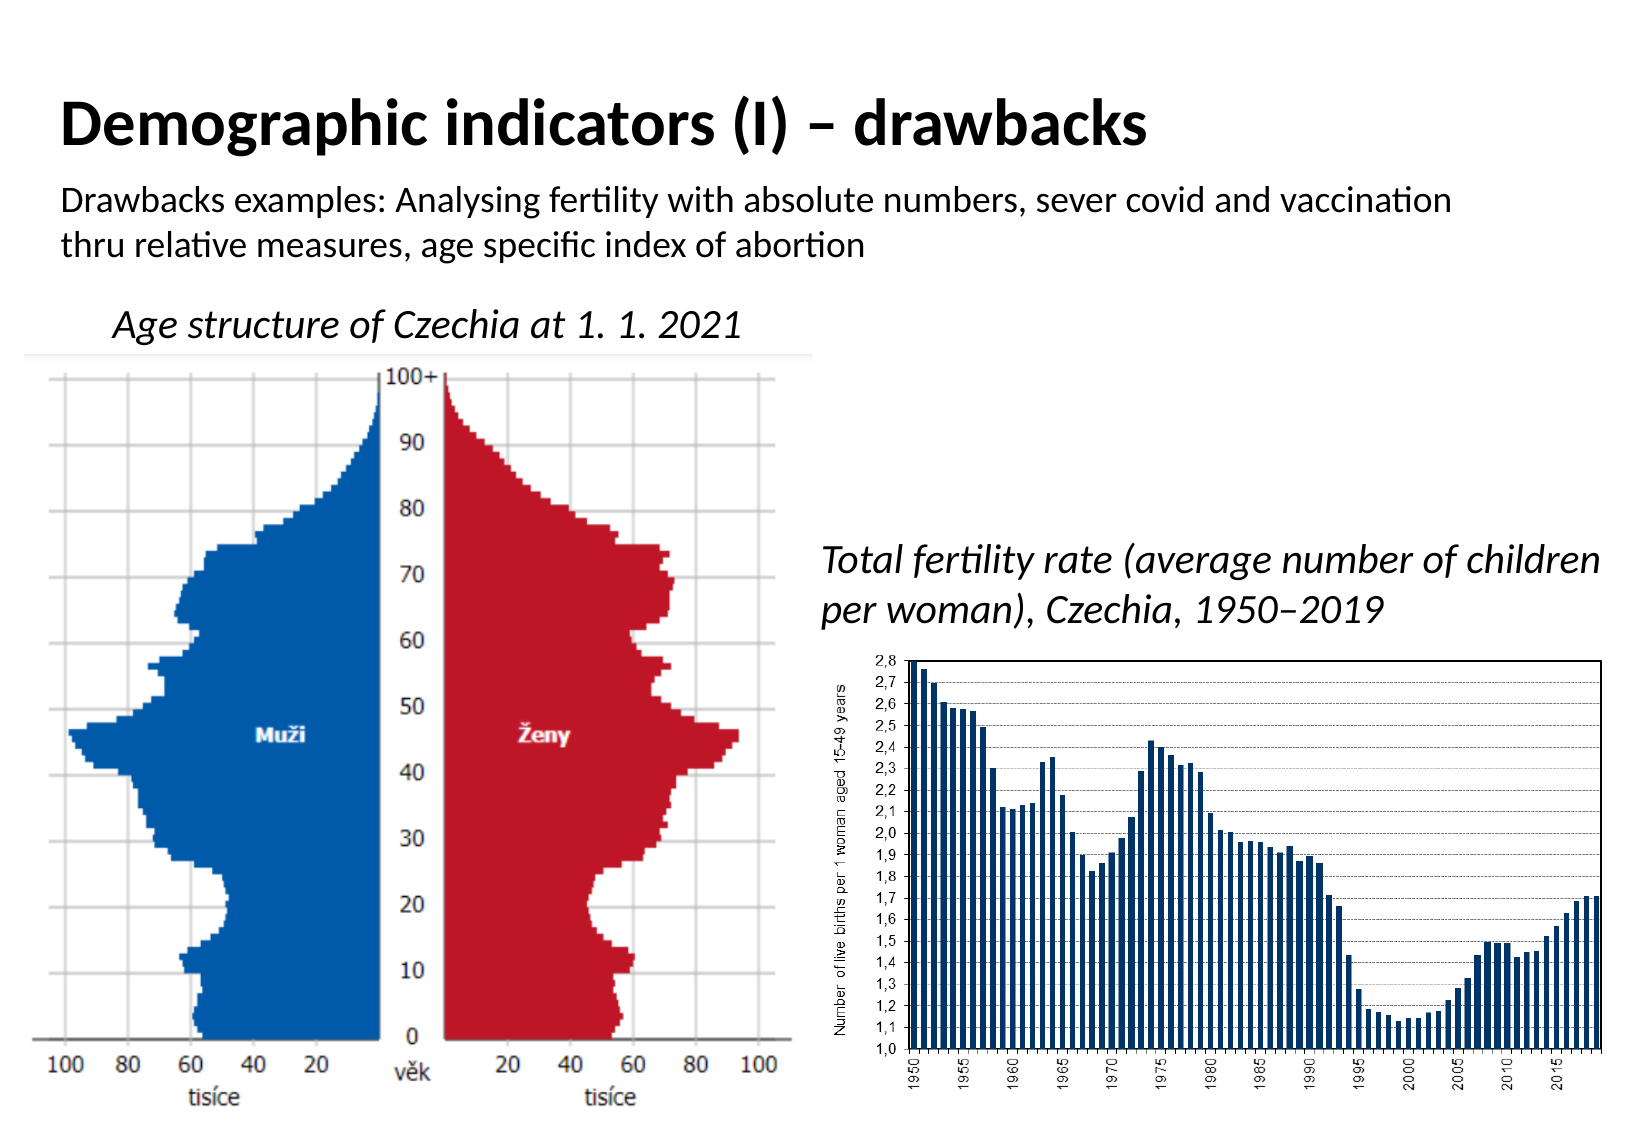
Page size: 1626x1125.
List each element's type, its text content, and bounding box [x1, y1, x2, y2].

picture [23, 354, 813, 1125]
text_box Drawbacks examples: Analysing fertility with absolute numbers, sever covid and vaccination thru relative measures, age specific index of abortion [45, 167, 1490, 273]
text_box Age structure of Czechia at 1. 1. 2021 [97, 289, 768, 354]
text_box Total fertility rate (average number of children per woman), Czechia, 1950–2019 [813, 523, 1625, 639]
text_box Demographic indicators (I) – drawbacks [45, 71, 1222, 167]
picture [818, 640, 1623, 1125]
